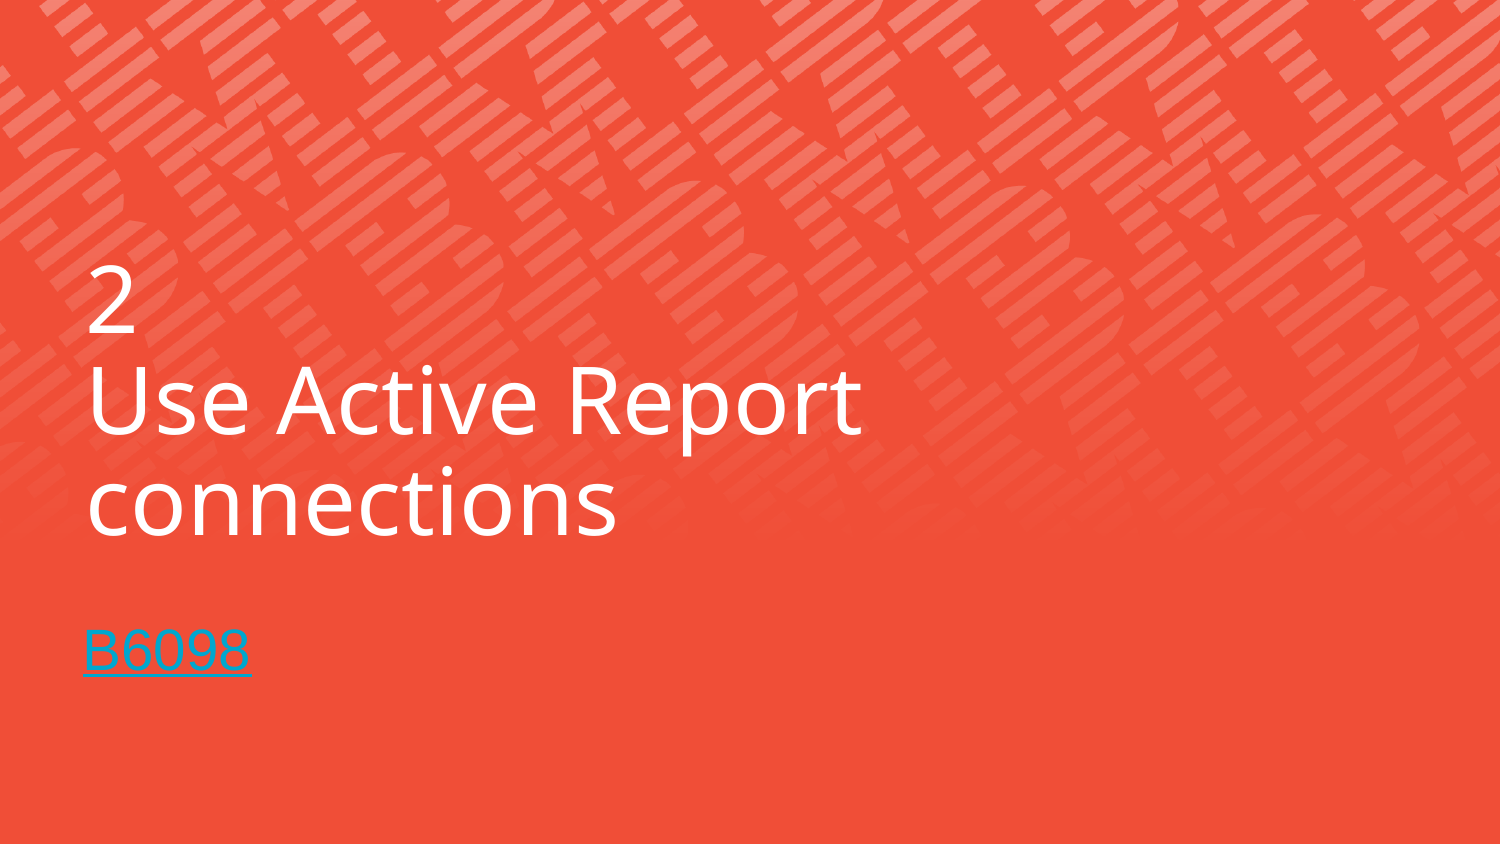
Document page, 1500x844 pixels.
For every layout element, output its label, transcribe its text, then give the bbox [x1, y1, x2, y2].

title 2 Use Active Report connections [70, 244, 1430, 599]
picture [0, 0, 1500, 692]
list B6098 [70, 599, 1430, 689]
